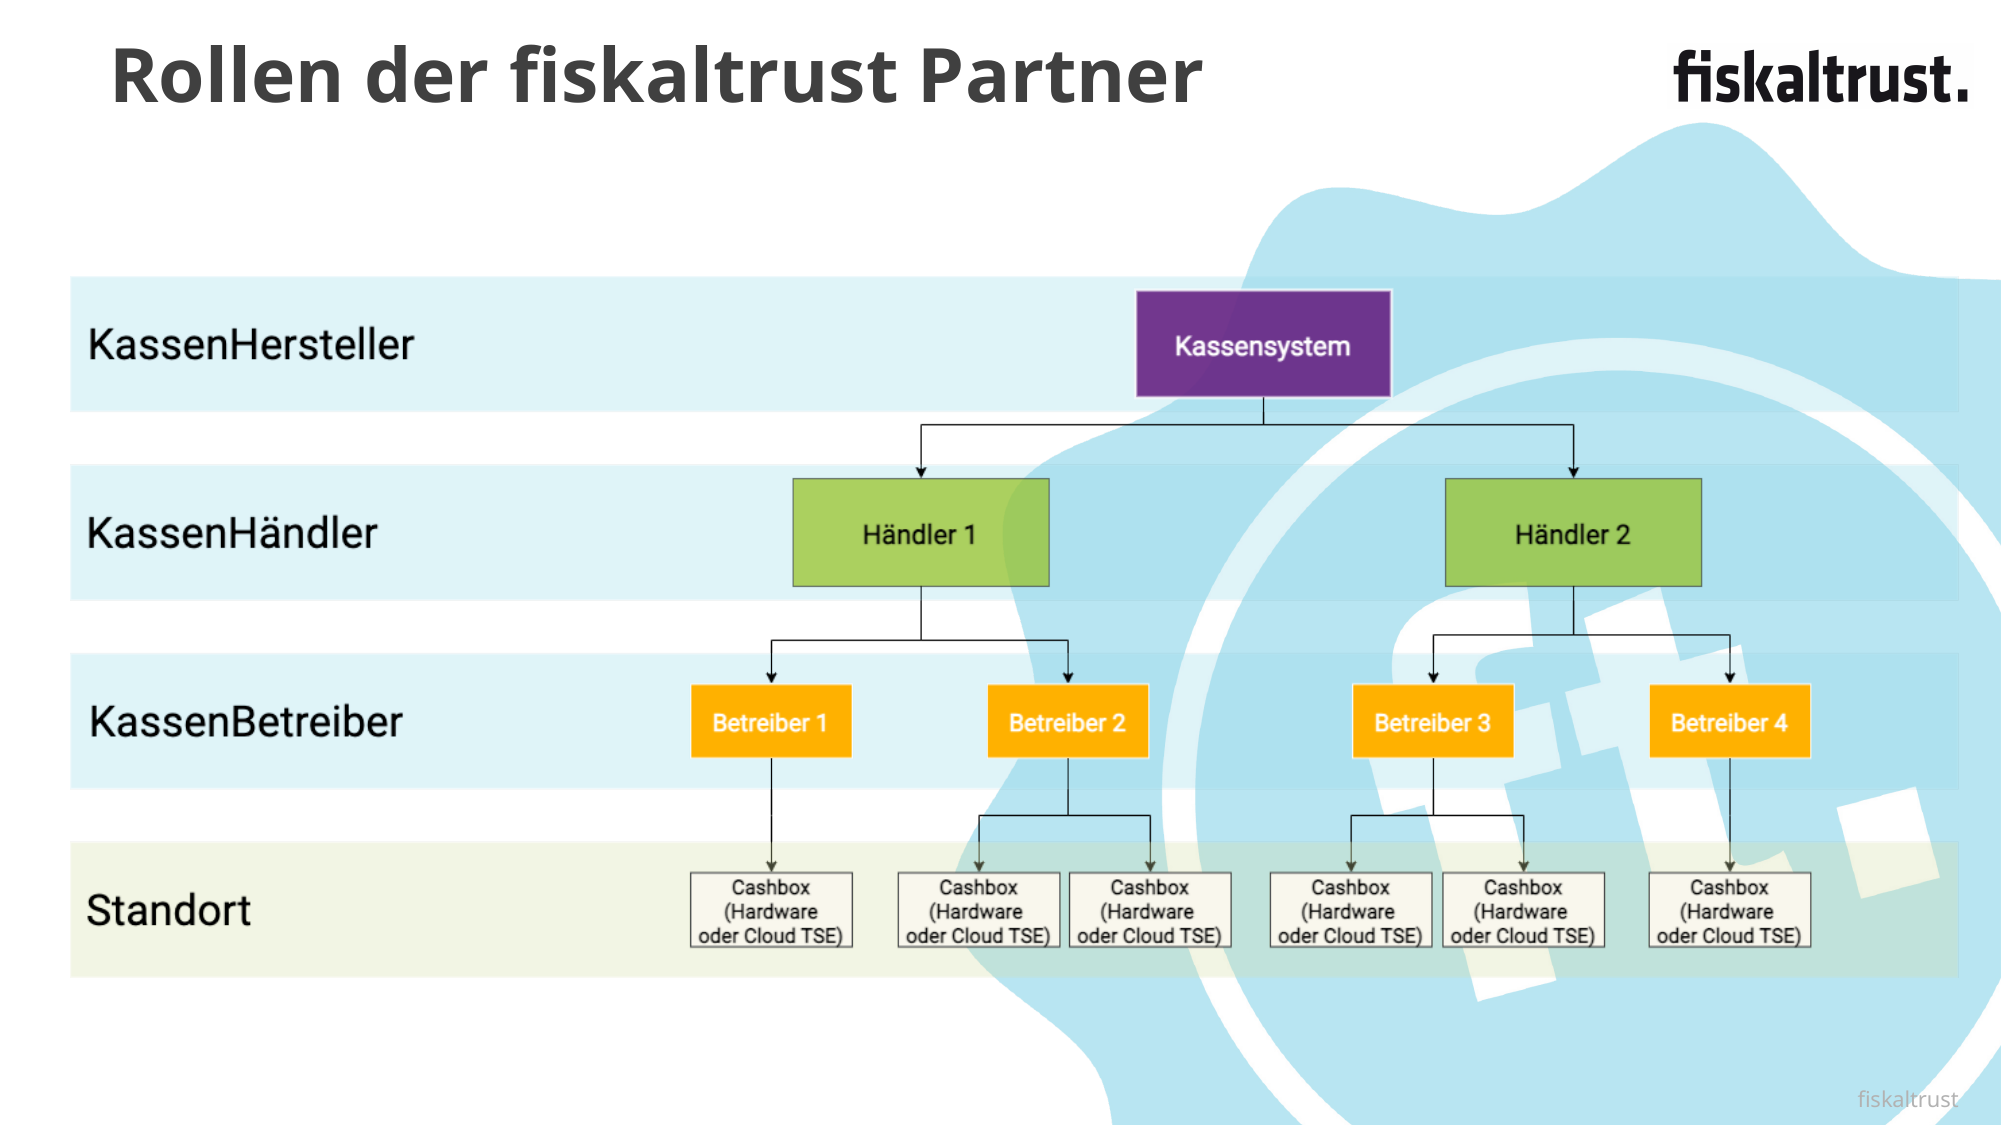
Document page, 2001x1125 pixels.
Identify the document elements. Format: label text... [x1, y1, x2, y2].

title Rollen der fiskaltrust Partner [94, 30, 1646, 118]
footer fiskaltrust [94, 1081, 1974, 1120]
picture [1667, 43, 1974, 109]
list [70, 276, 2000, 978]
